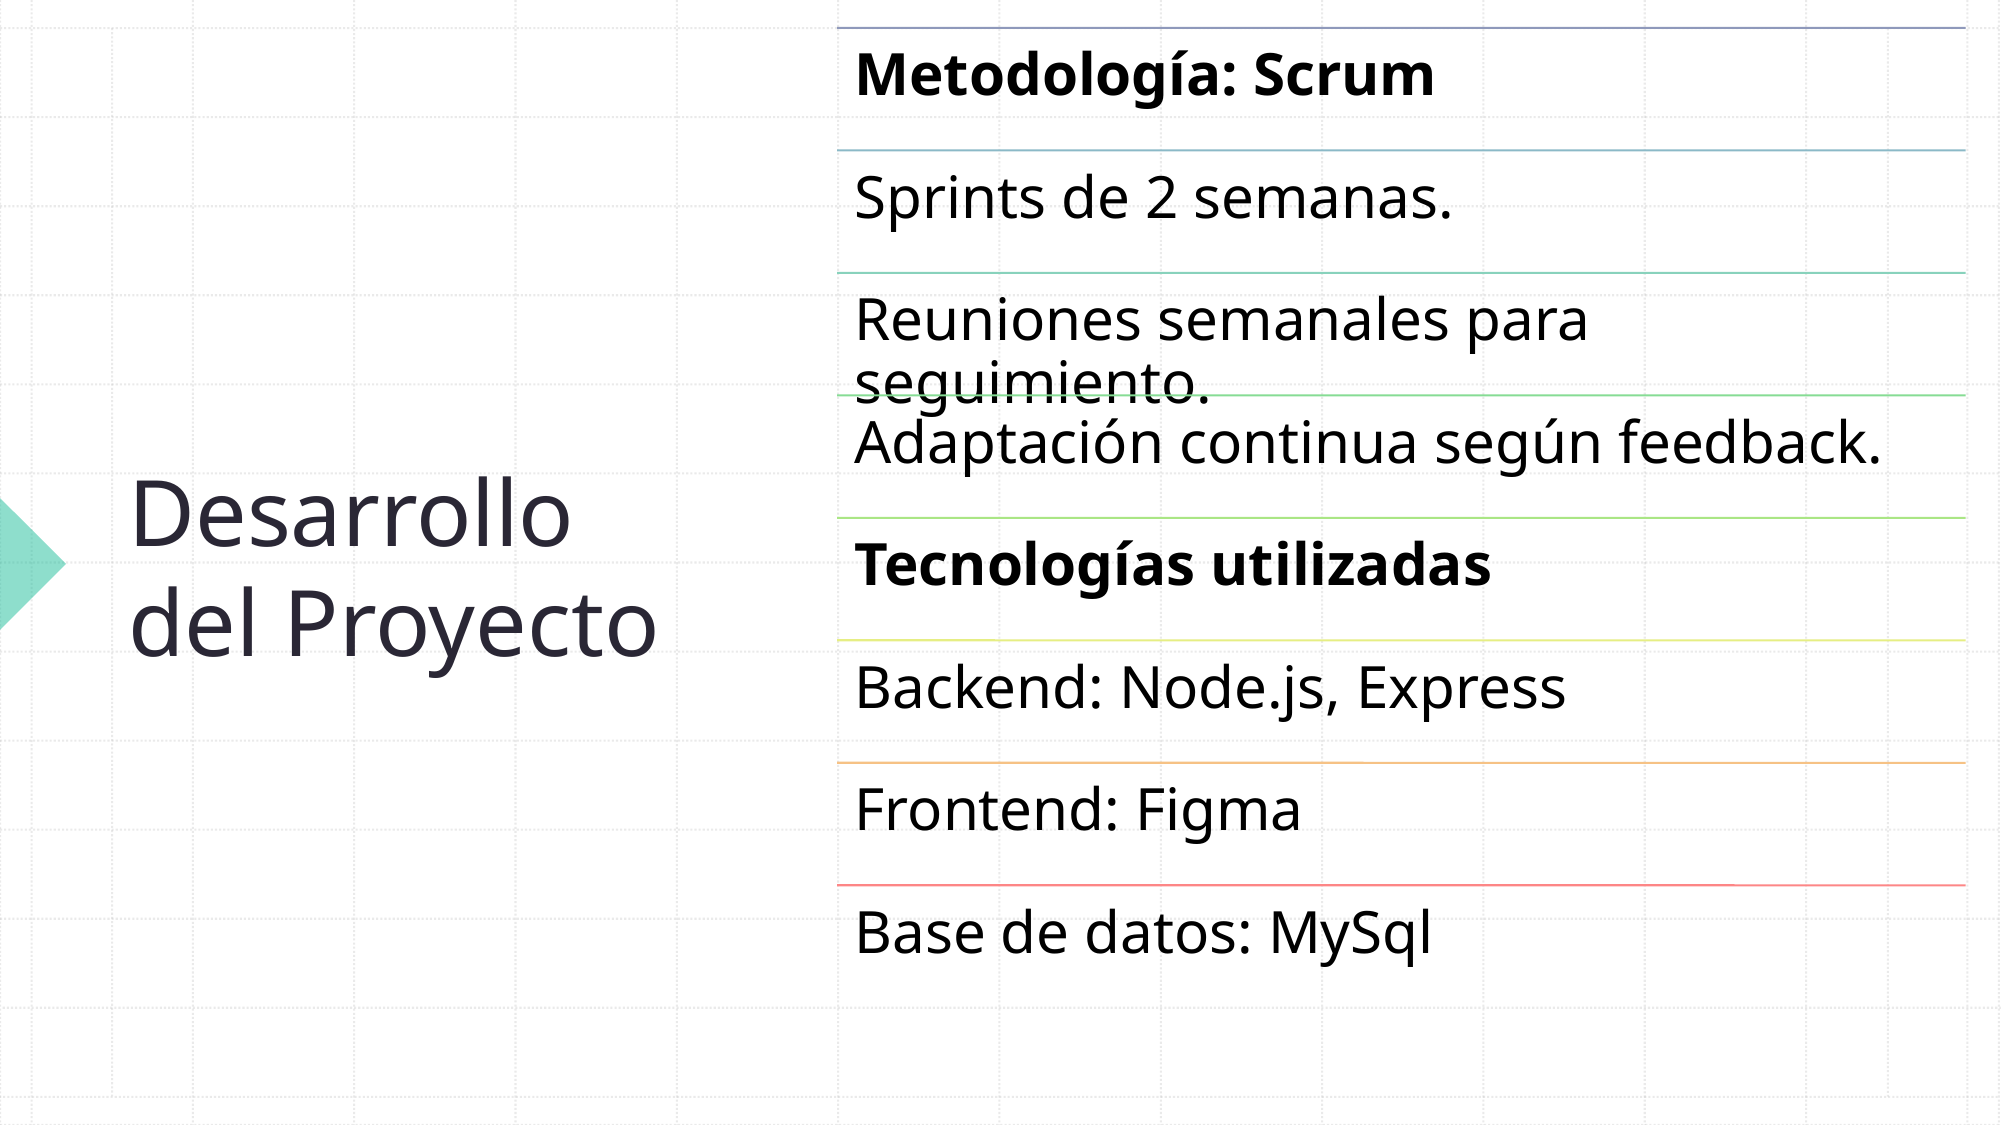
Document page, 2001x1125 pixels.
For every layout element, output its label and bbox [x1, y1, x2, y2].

list [837, 27, 1966, 1008]
text_box [0, 0, 2000, 1125]
